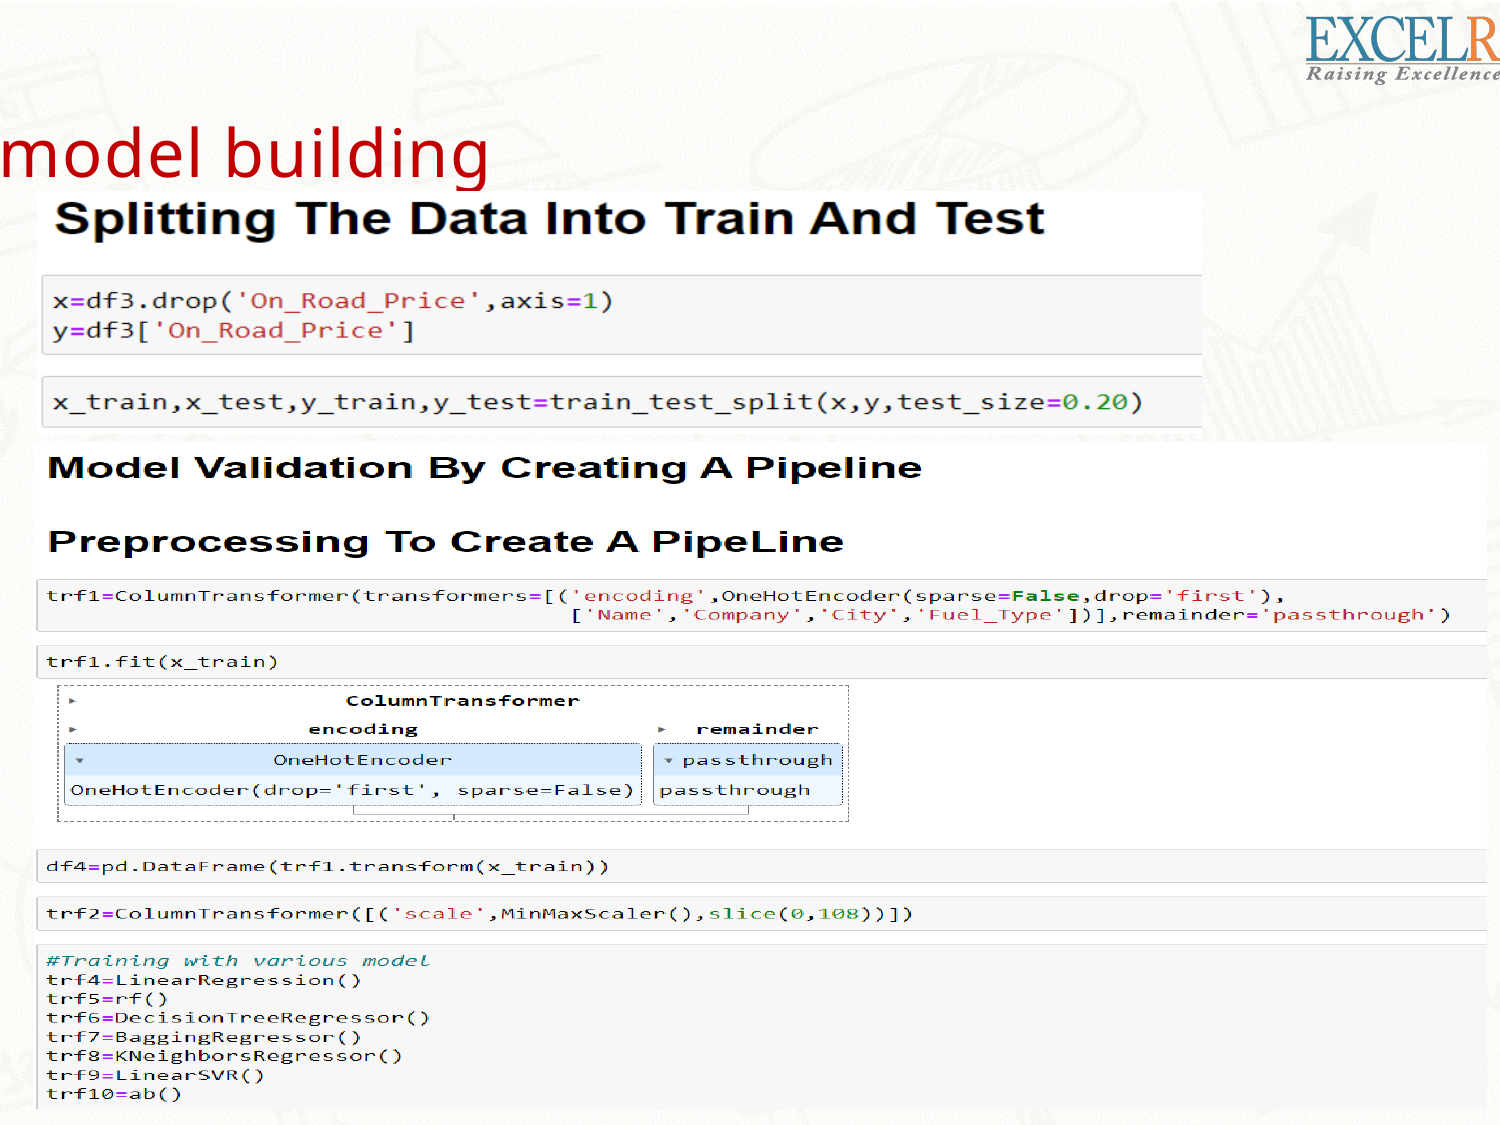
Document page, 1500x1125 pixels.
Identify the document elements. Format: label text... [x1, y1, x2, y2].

text_box model building [0, 109, 1500, 192]
picture [0, 191, 1500, 1125]
picture [0, 0, 1500, 109]
